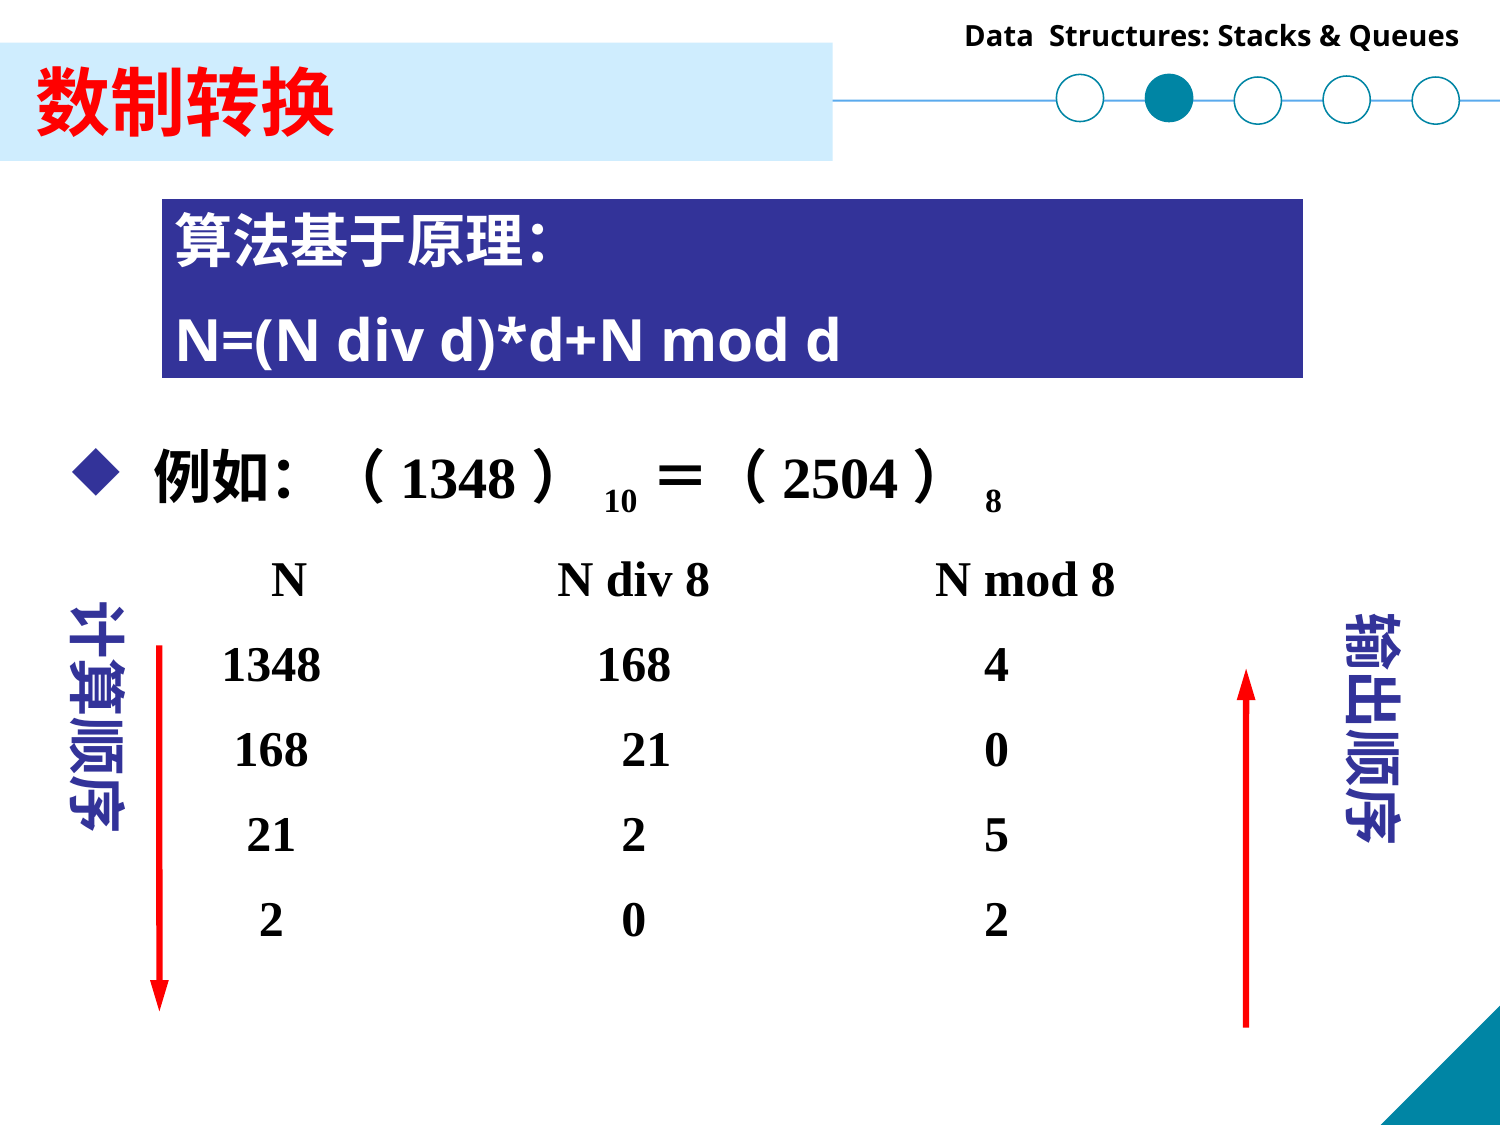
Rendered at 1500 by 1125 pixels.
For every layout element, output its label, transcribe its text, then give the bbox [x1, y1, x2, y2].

text_box 算法基于原理： N=(N div d)*d+N mod d [159, 196, 1306, 381]
text_box [1239, 668, 1253, 1028]
title 数制转换 [19, 47, 1233, 128]
text_box N N div 8 N mod 8 1348 168 4 168 21 0 21 2 5 2 0 2 [206, 538, 1329, 954]
text_box [1412, 77, 1460, 125]
text_box [1323, 76, 1371, 124]
text_box [1056, 74, 1104, 122]
text_box [1145, 74, 1193, 122]
text_box 输出顺序 [1316, 597, 1418, 1047]
text_box [153, 645, 166, 1012]
text_box 例如：（1348）10＝（2504）8 [53, 432, 1199, 527]
text_box [1234, 77, 1282, 125]
text_box 计算顺序 [41, 586, 142, 1036]
